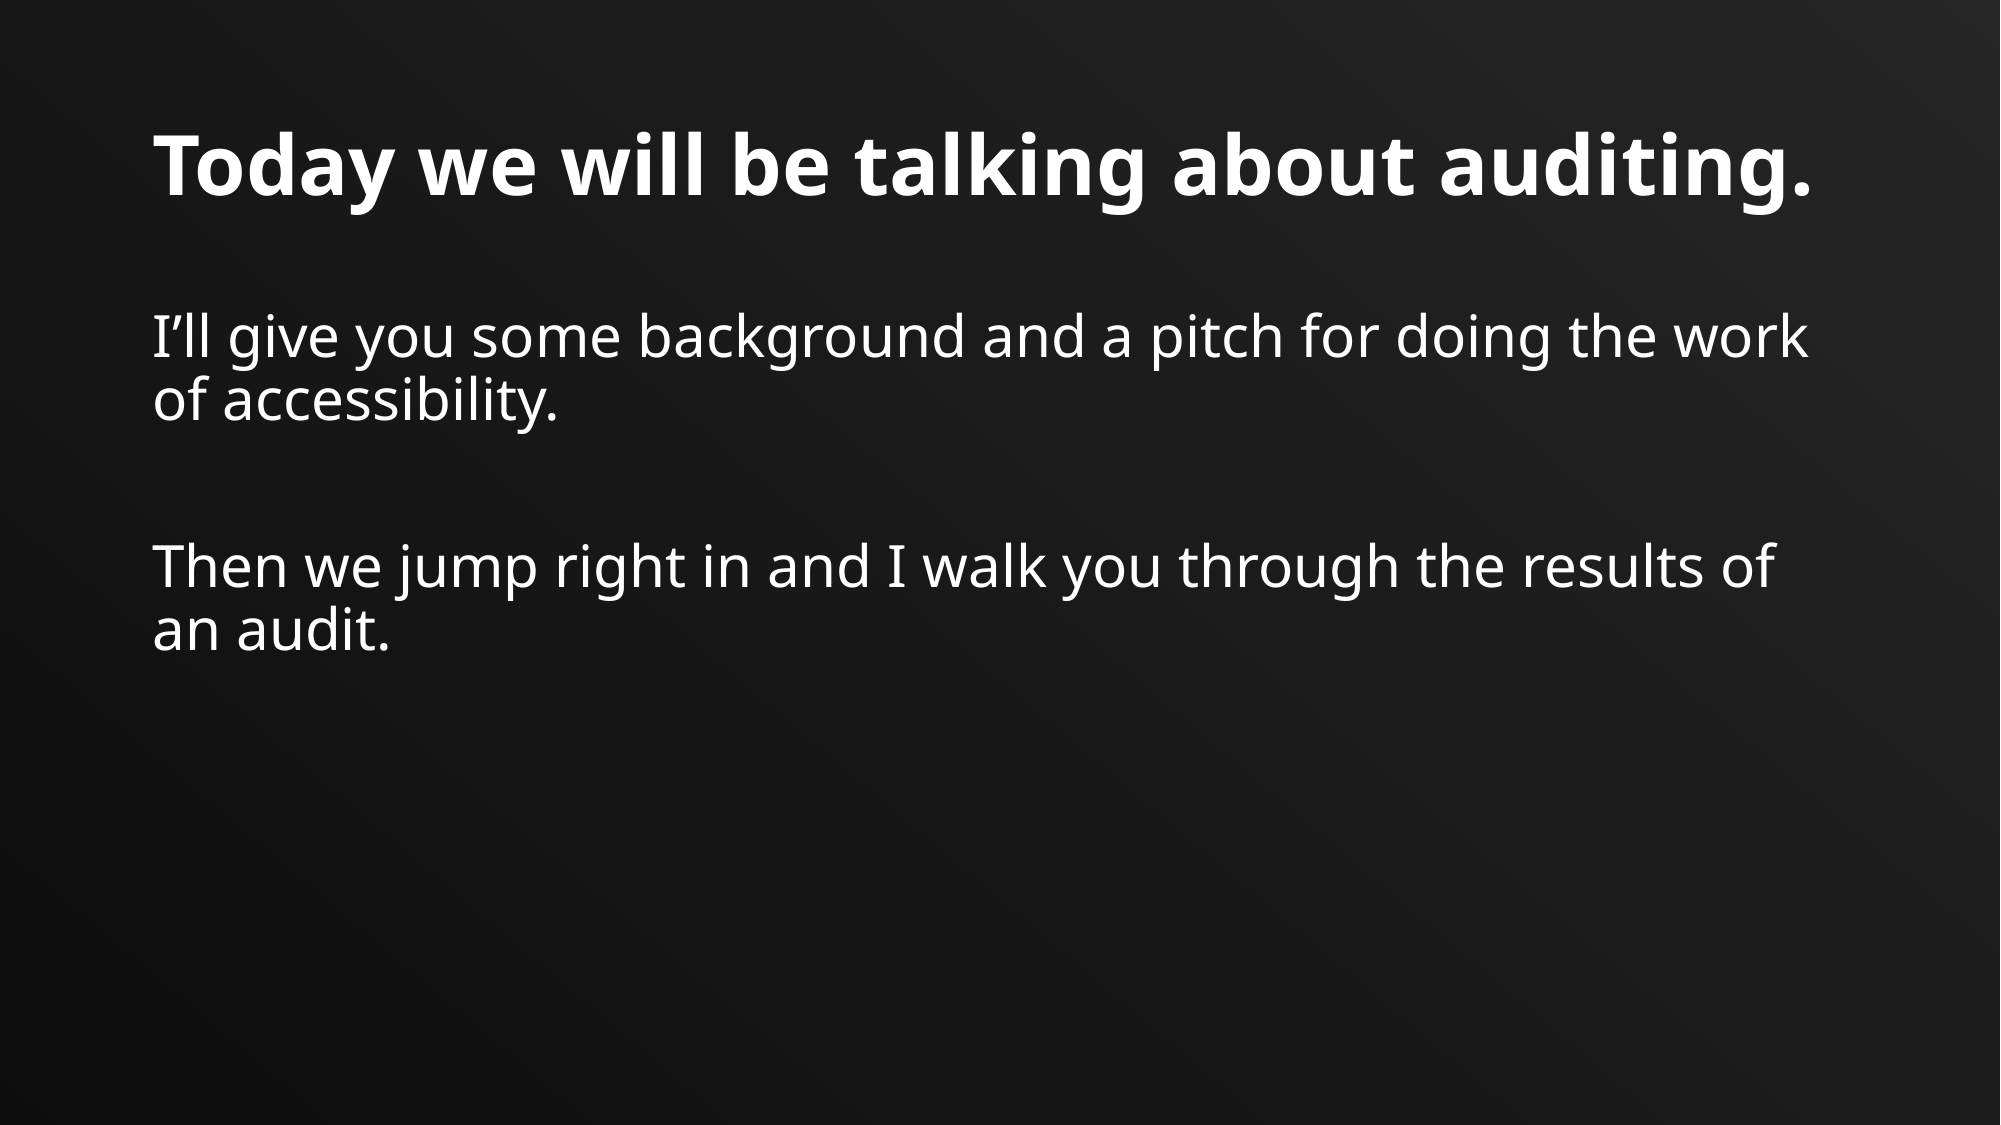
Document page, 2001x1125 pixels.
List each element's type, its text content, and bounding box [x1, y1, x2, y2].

list I’ll give you some background and a pitch for doing the work of accessibility. Then we jump right in and I walk you through the results of an audit. [137, 299, 1869, 1014]
title Today we will be talking about auditing. [137, 59, 1863, 278]
